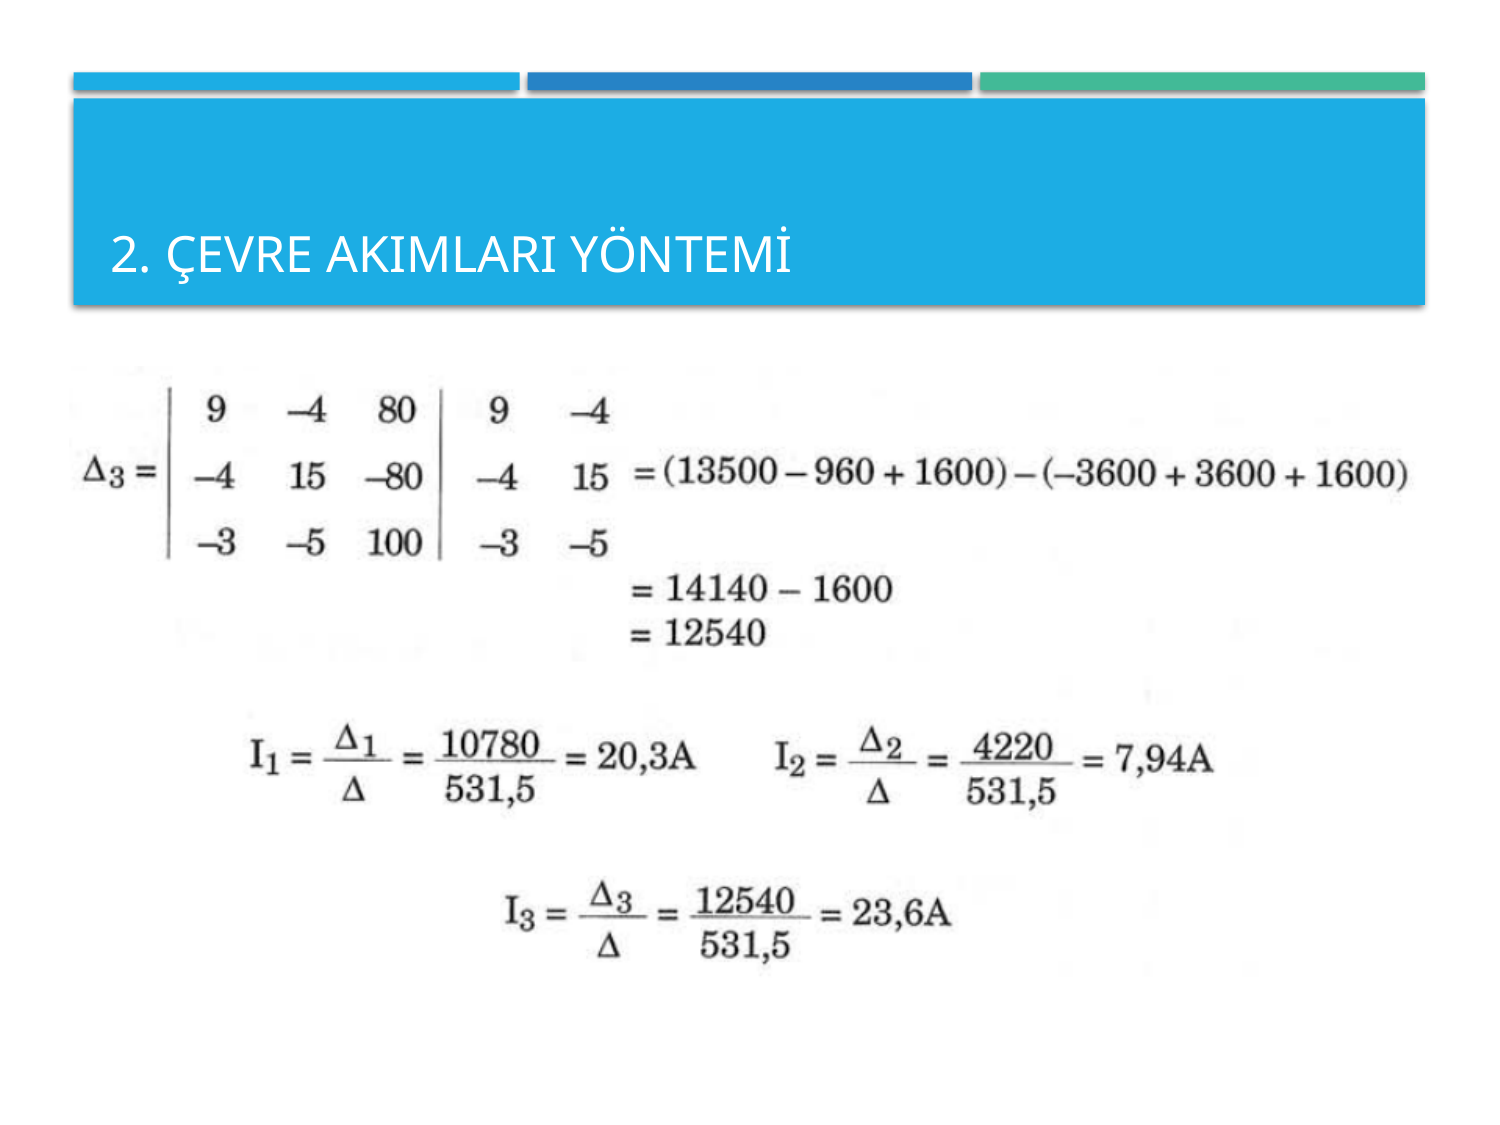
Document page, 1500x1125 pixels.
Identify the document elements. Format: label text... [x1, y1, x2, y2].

title 2. Çevre akımları yöntemi [95, 112, 1406, 291]
picture [68, 366, 1431, 982]
